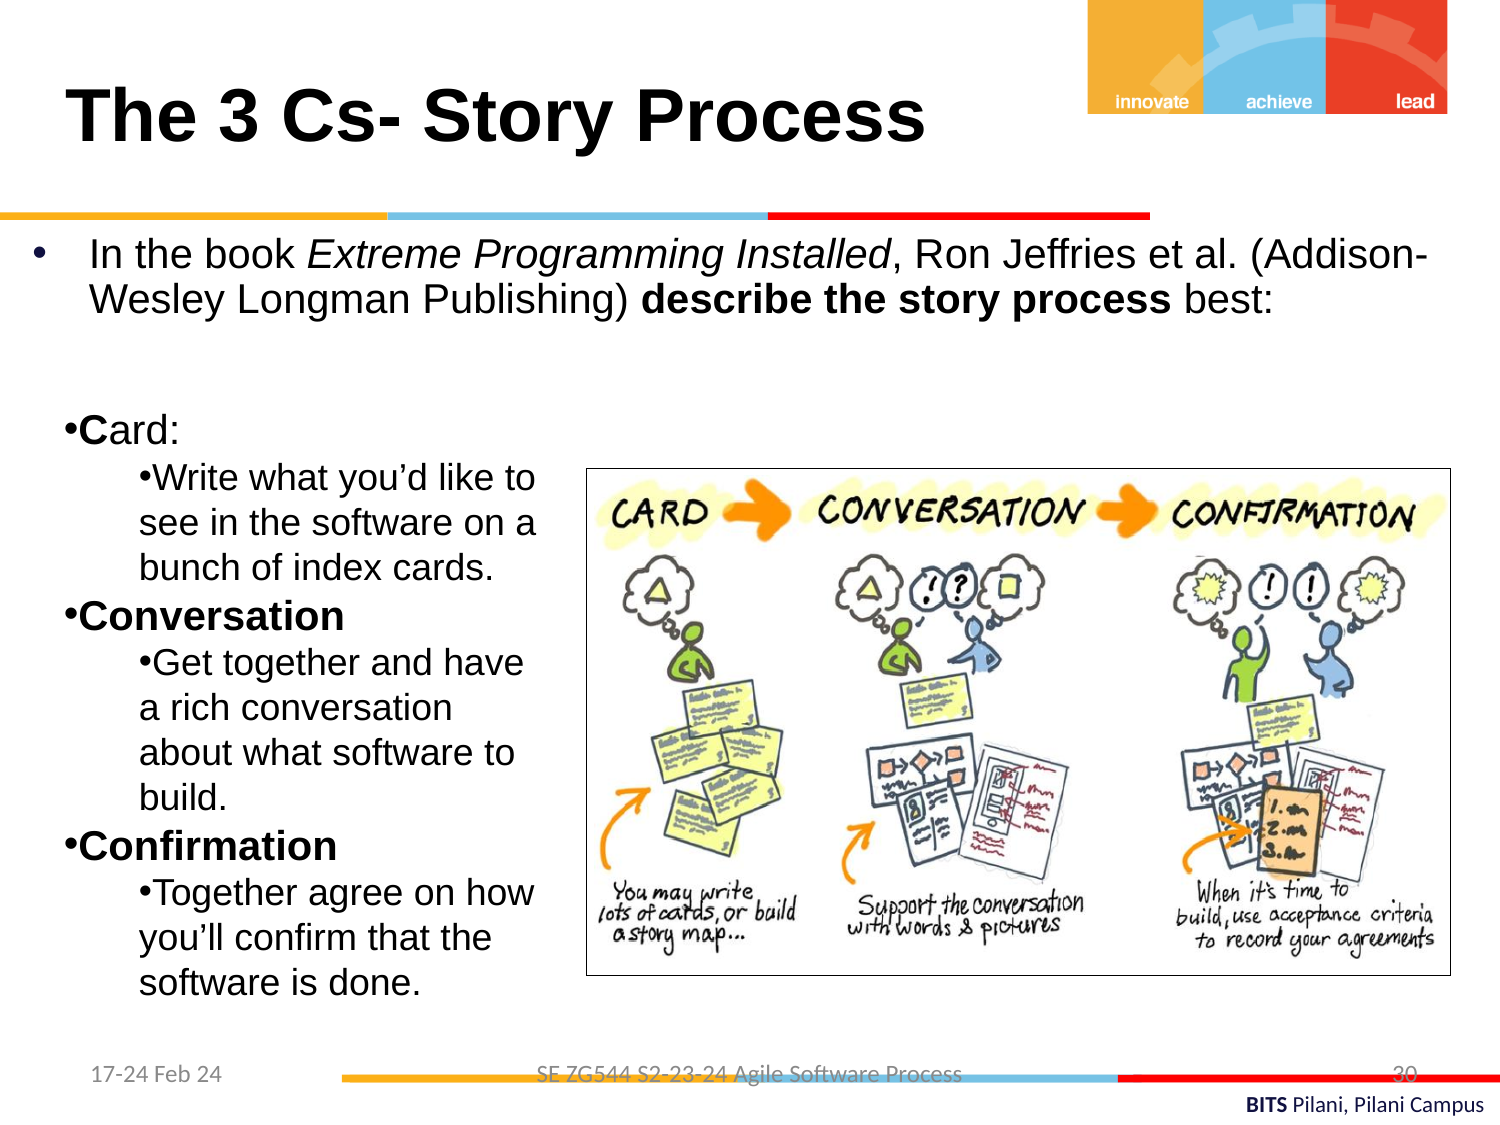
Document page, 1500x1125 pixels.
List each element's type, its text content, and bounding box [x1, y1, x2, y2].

slide_number 30 [1382, 1051, 1426, 1094]
text_box 17-24 Feb 24 [82, 1050, 418, 1096]
list In the book Extreme Programming Installed, Ron Jeffries et al. (Addison-Wesley Longman Publishing) describe the story process best: [24, 224, 1451, 338]
text_box The 3 Cs- Story Process [57, 24, 1080, 213]
text_box Card: Write what you’d like to see in the software on a bunch of index cards. Conversation Get together and have a rich conversation about what software to build. Confirmation Together agree on how you’ll confirm that the software is done. [56, 395, 554, 1011]
picture [586, 468, 1451, 976]
text_box SE ZG544 S2-23-24 Agile Software Process [519, 1050, 980, 1096]
picture [1087, 0, 1448, 114]
